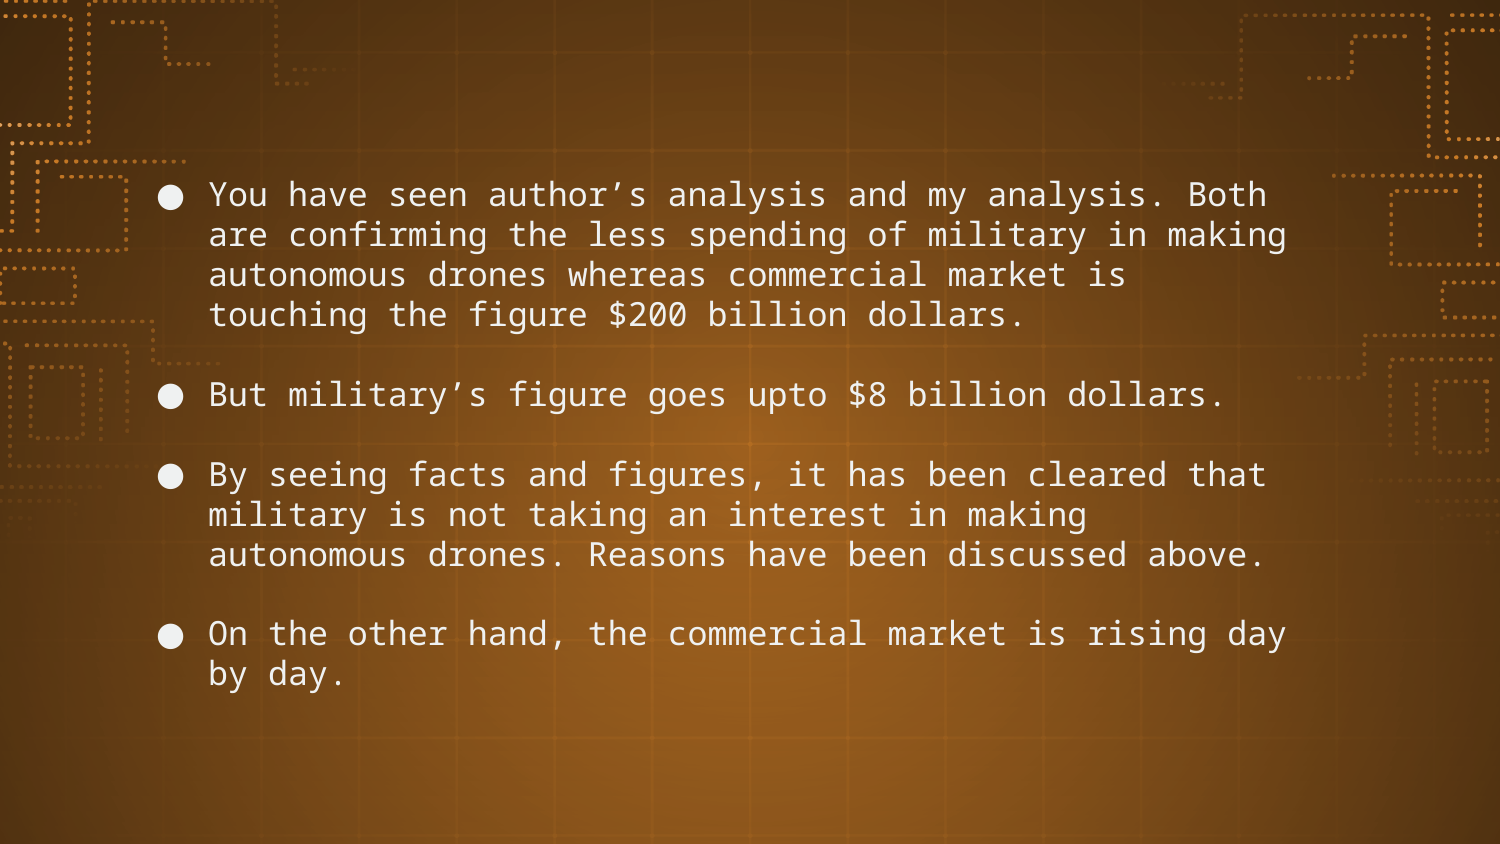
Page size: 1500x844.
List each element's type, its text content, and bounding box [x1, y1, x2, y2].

list You have seen author’s analysis and my analysis. Both are confirming the less spending of military in making autonomous drones whereas commercial market is touching the figure $200 billion dollars. But military’s figure goes upto $8 billion dollars. By seeing facts and figures, it has been cleared that military is not taking an interest in making autonomous drones. Reasons have been discussed above. On the other hand, the commercial market is rising day by day. [118, 158, 1307, 756]
